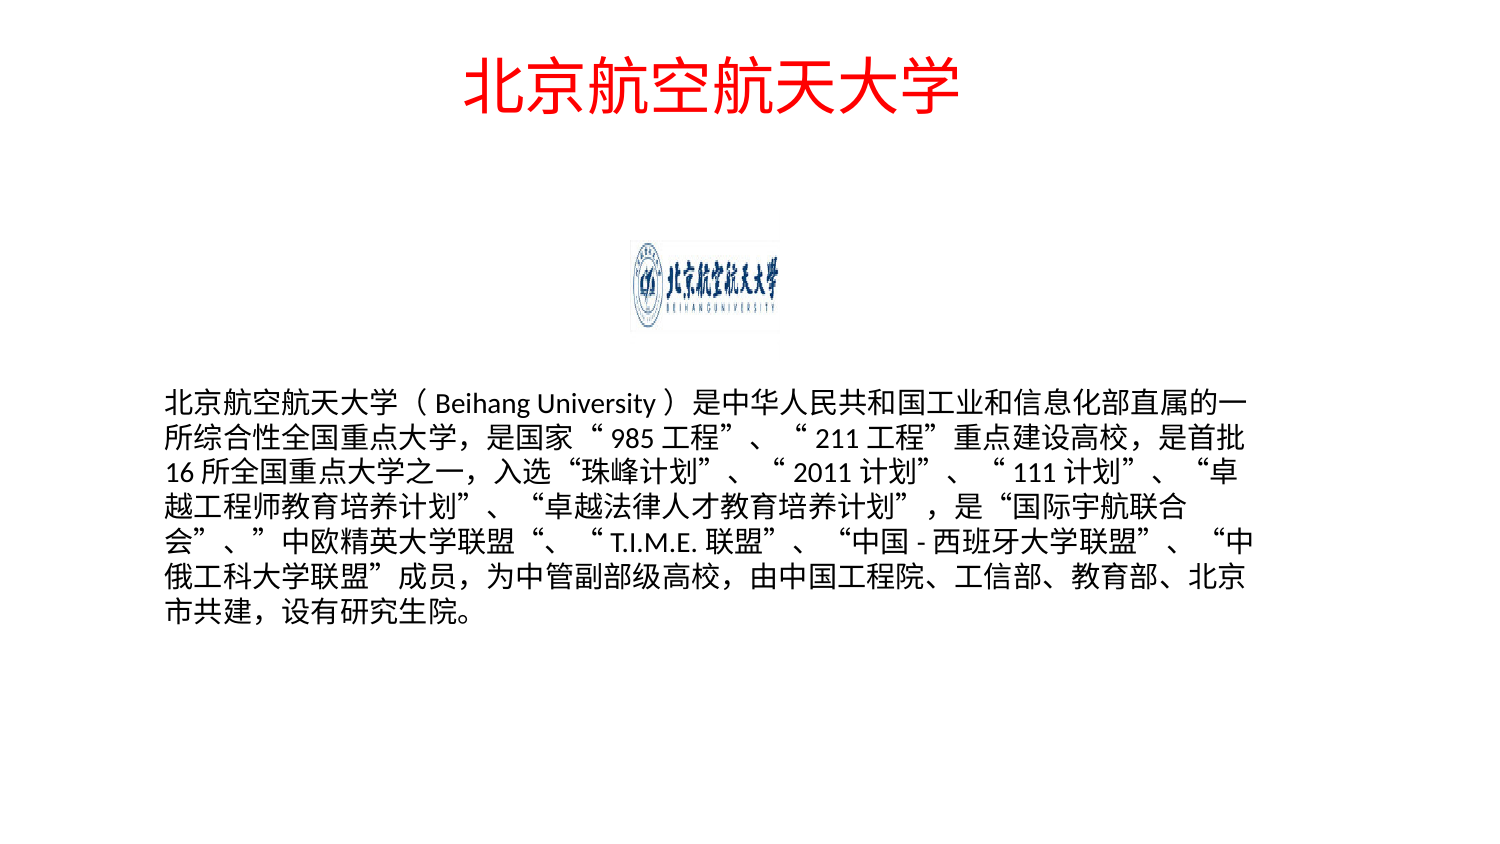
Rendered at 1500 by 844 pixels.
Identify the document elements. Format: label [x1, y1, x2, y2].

picture [629, 210, 780, 361]
